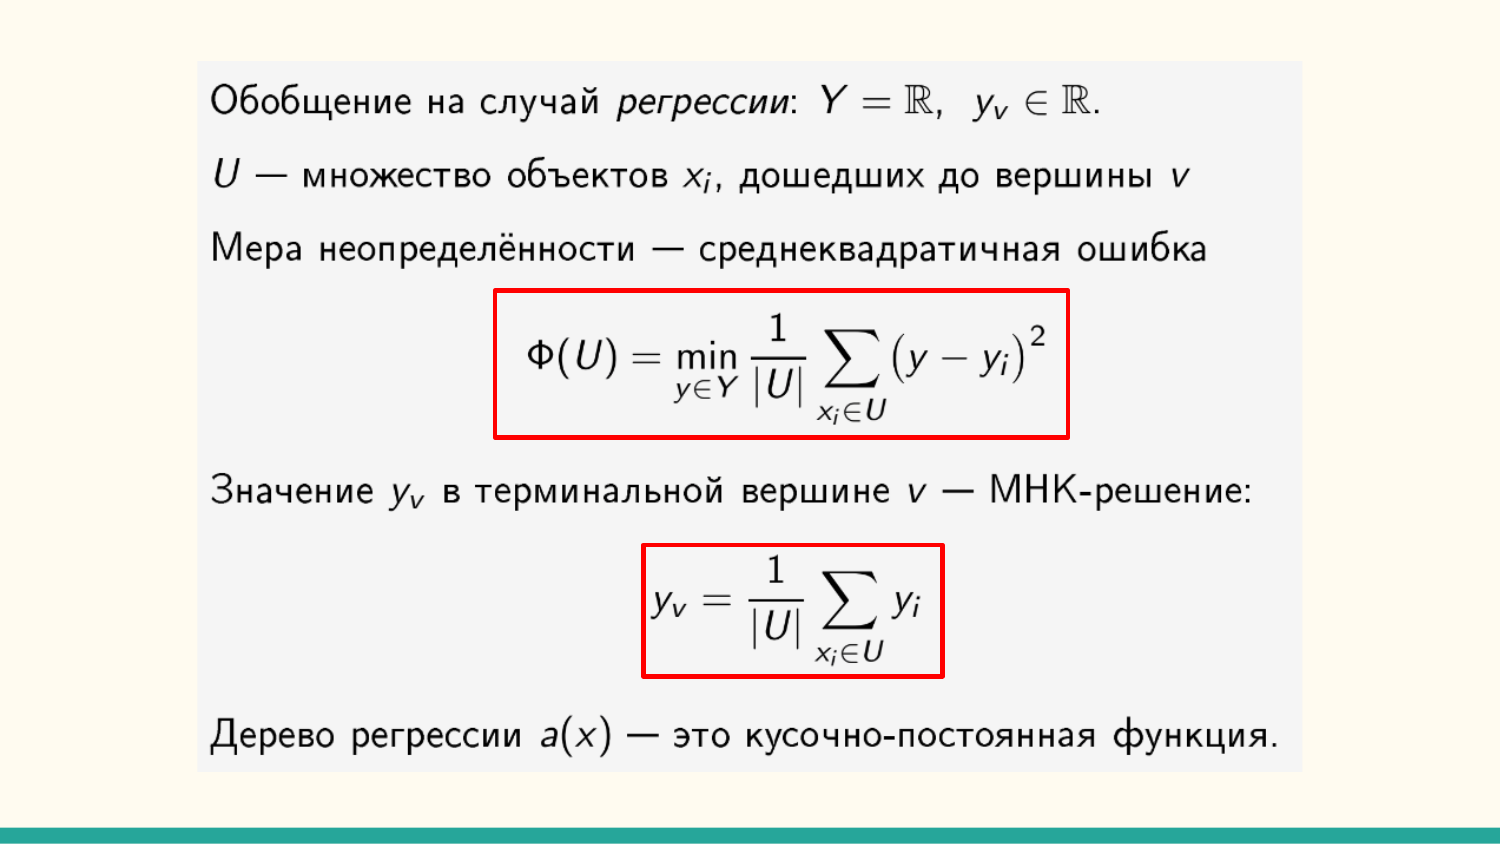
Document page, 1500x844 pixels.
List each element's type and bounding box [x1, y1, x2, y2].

picture [197, 61, 1303, 772]
